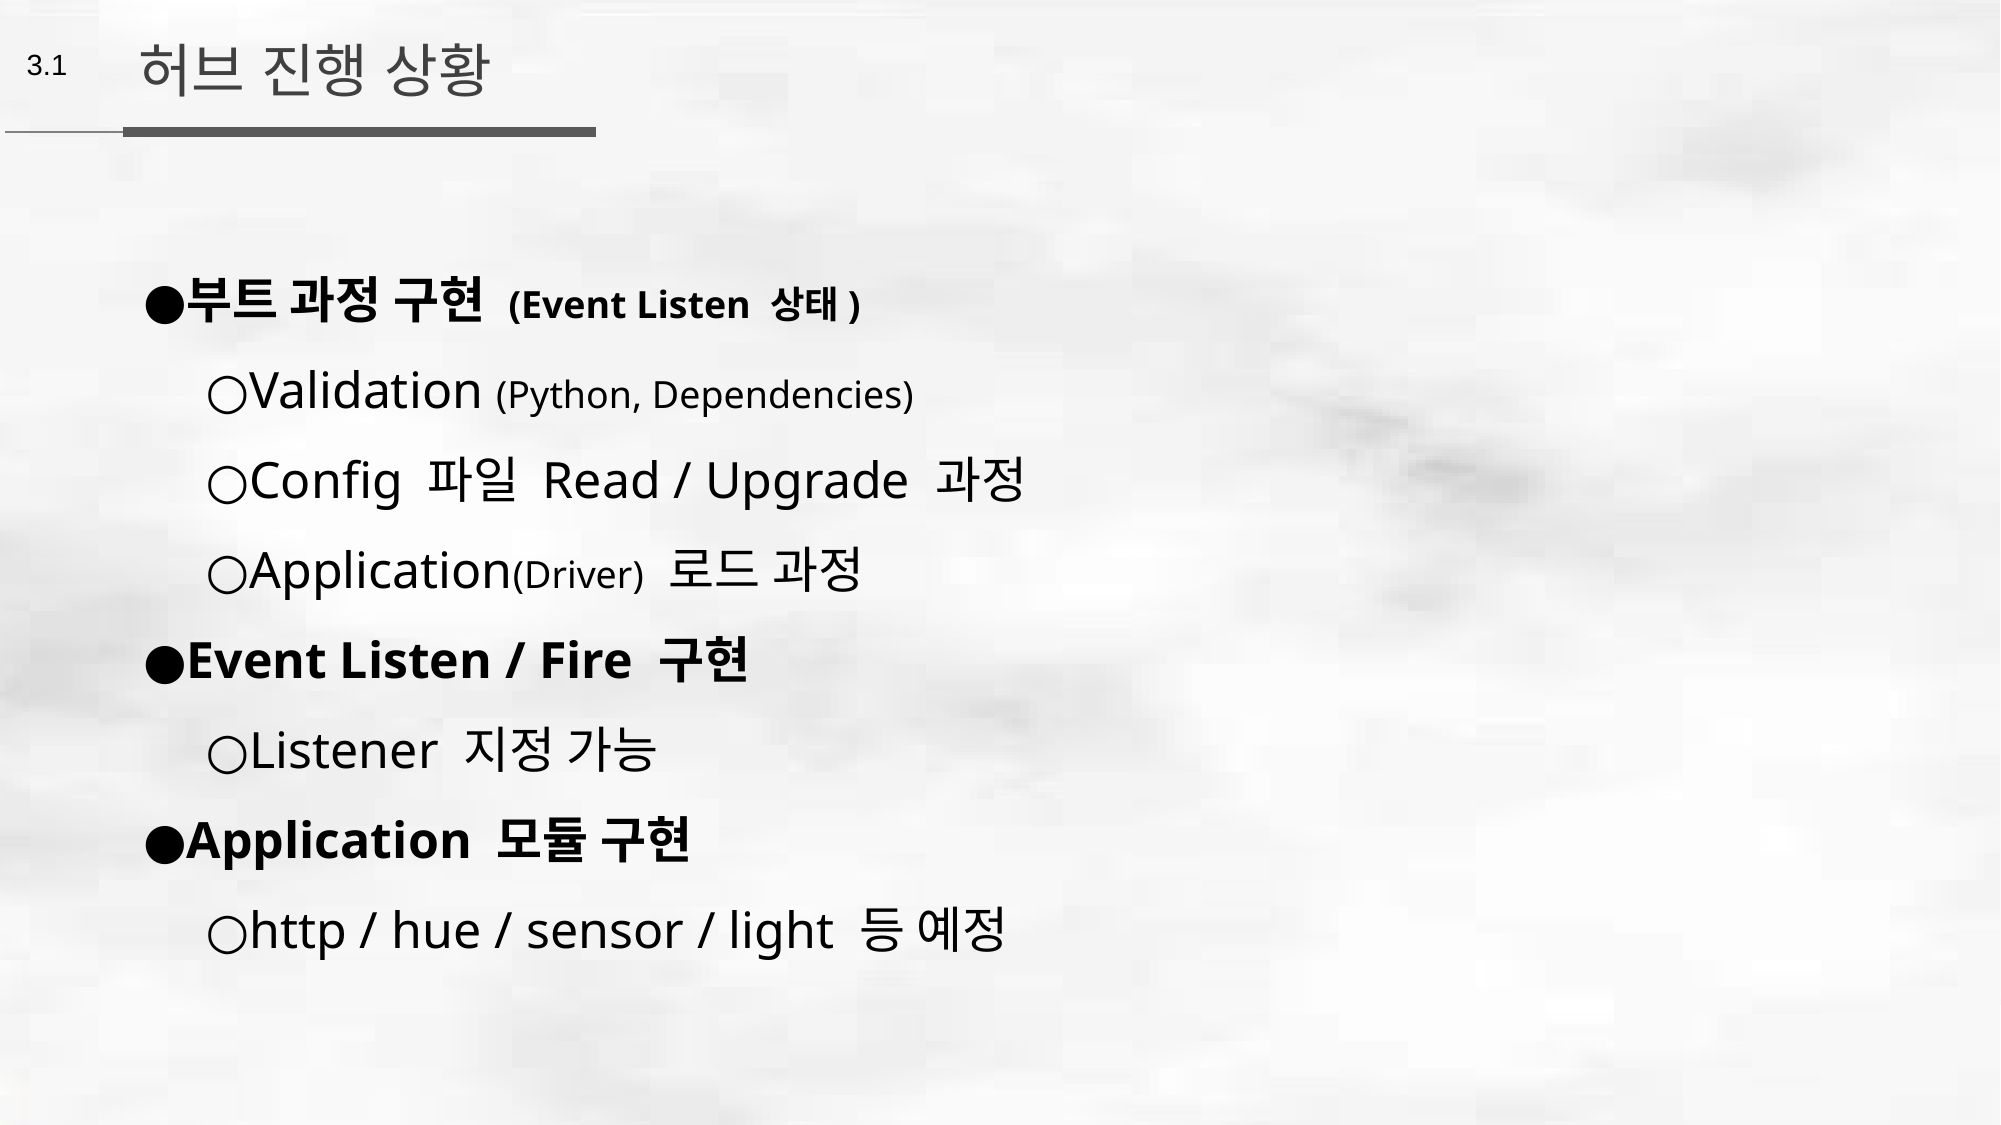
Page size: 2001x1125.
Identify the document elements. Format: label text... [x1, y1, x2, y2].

text_box 3.1 [19, 38, 78, 89]
text_box 부트 과정 구현 (Event Listen 상태) Validation (Python, Dependencies) Config 파일 Read / Upgrade 과정 Application(Driver) 로드 과정 Event Listen / Fire 구현 Listener 지정 가능 Application 모듈 구현 http / hue / sensor / light 등 예정 [135, 231, 1332, 967]
picture [0, 0, 2000, 1125]
text_box 허브 진행 상황 [130, 26, 558, 112]
